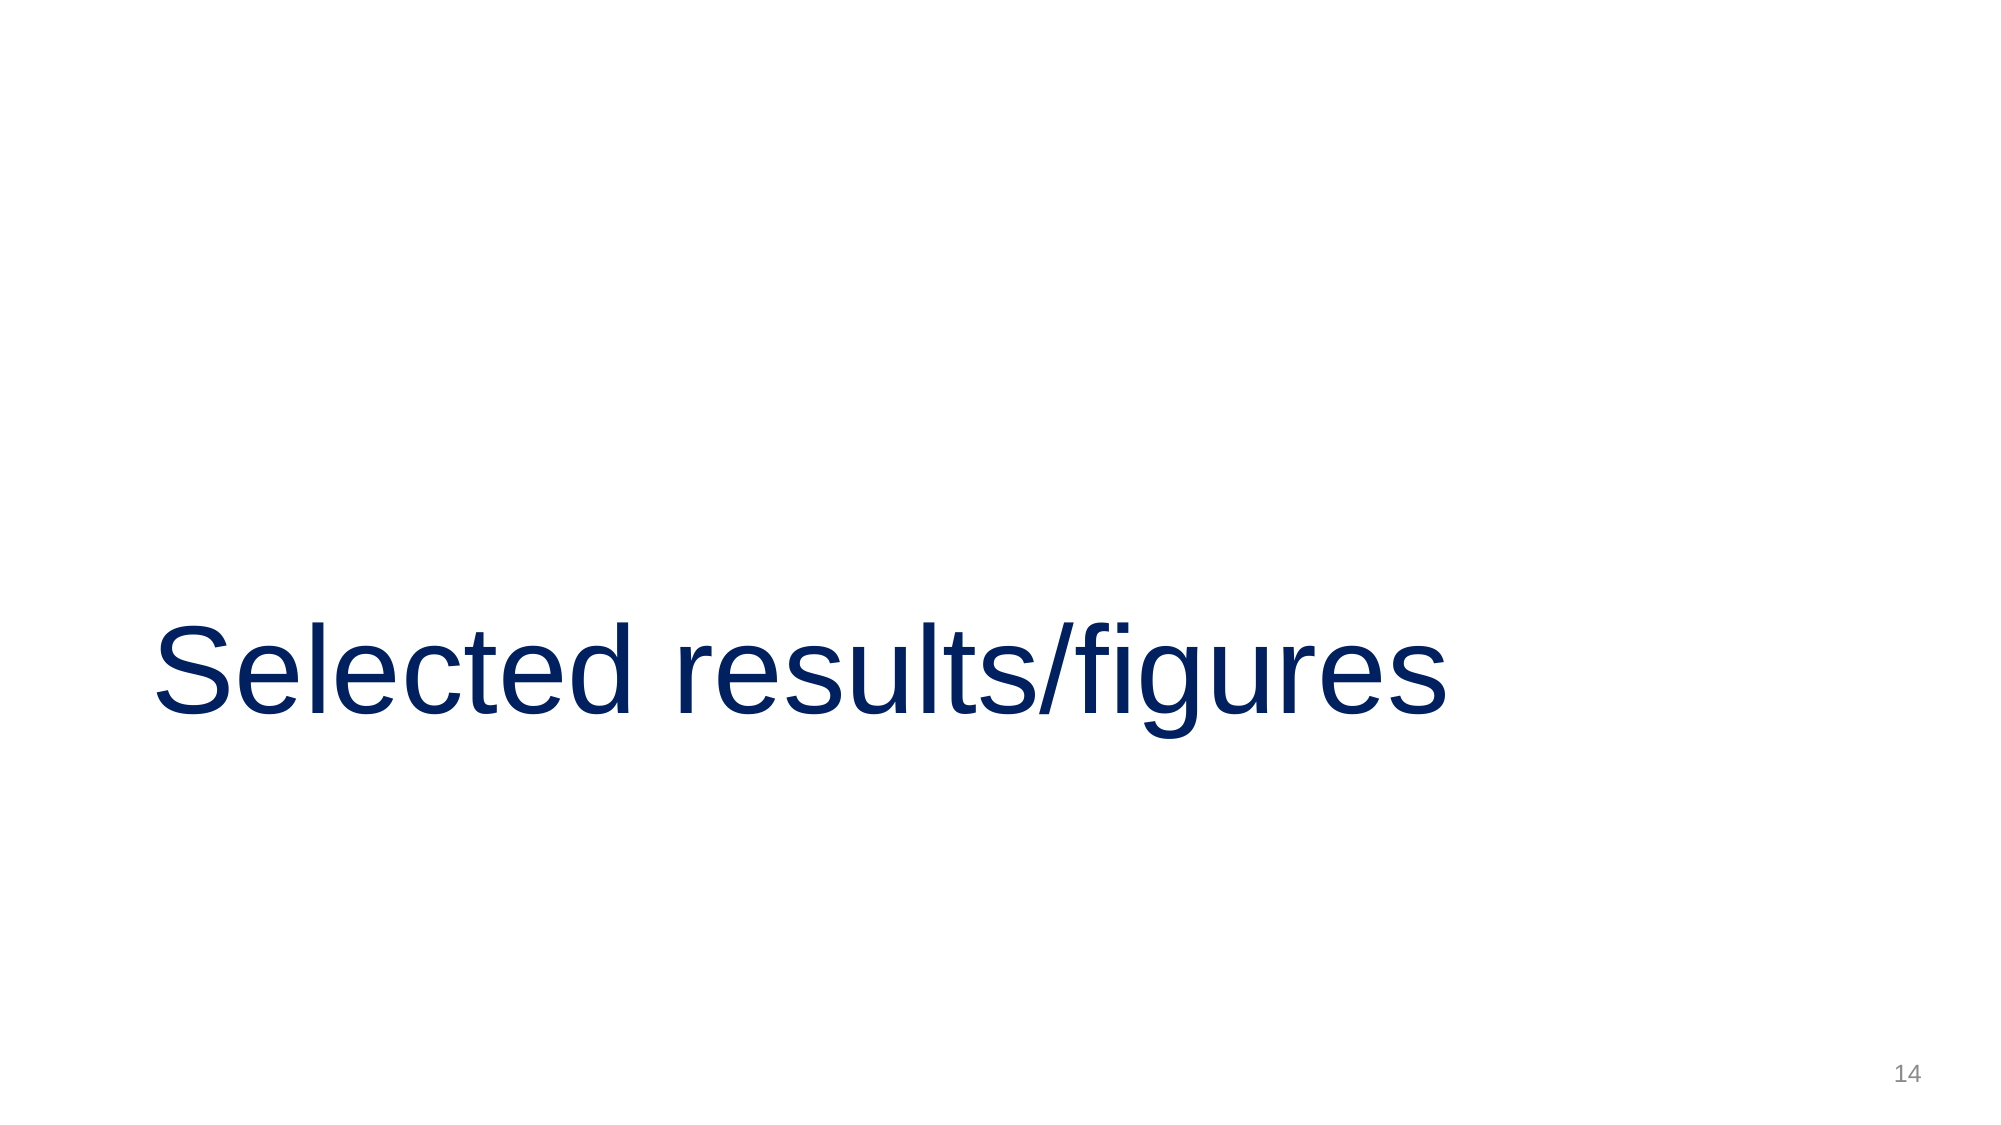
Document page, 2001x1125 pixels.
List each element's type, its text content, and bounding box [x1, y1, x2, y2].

slide_number 14 [1412, 1042, 1937, 1103]
title Selected results/figures [136, 280, 1862, 749]
